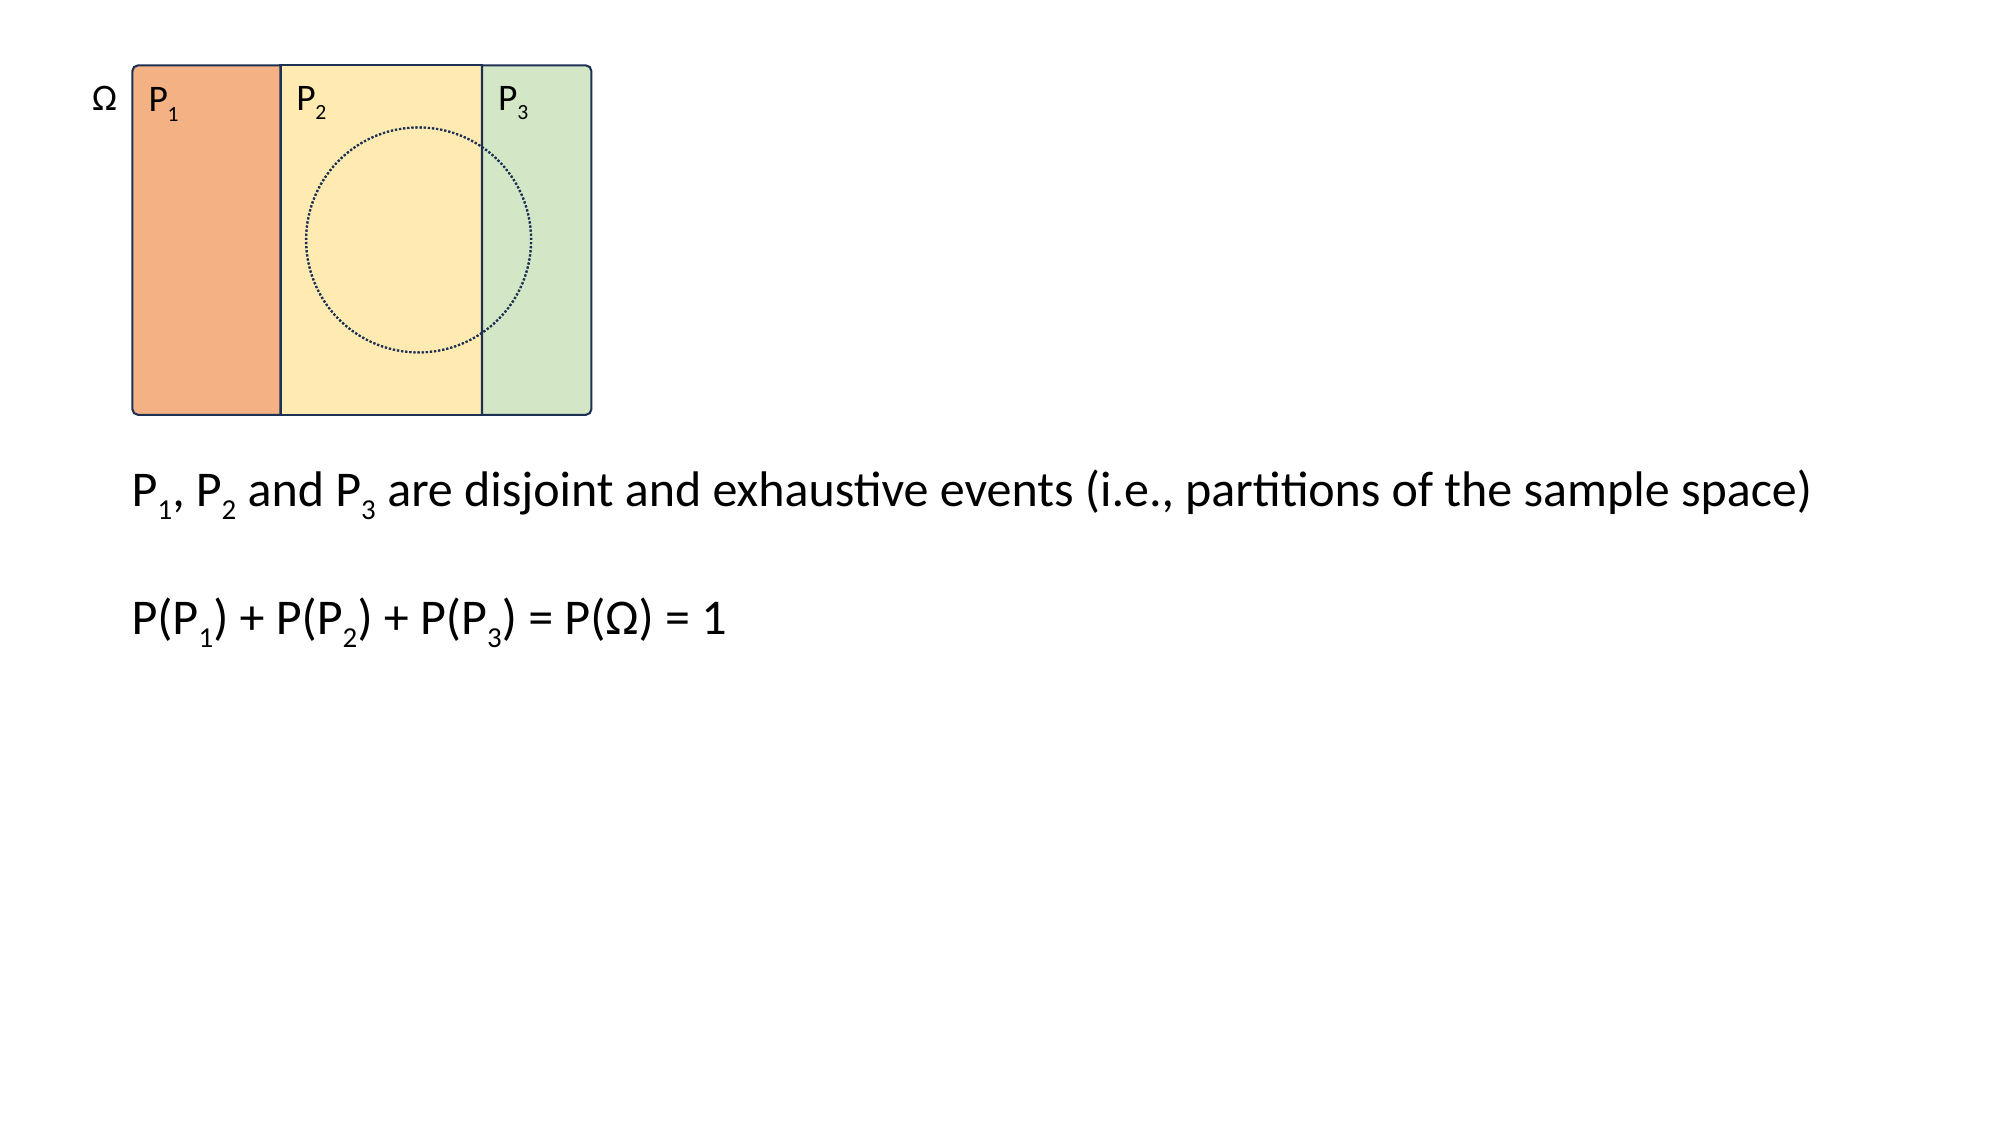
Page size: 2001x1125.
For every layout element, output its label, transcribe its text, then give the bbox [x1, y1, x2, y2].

text_box [282, 64, 480, 416]
text_box [480, 64, 593, 416]
text_box P2 [281, 65, 342, 131]
text_box P1, P2 and P3 are disjoint and exhaustive events (i.e., partitions of the sample space) P(P1) + P(P2) + P(P3) = P(Ω) = 1 [116, 449, 1828, 661]
text_box [131, 64, 282, 416]
text_box Ω [77, 65, 133, 126]
text_box P3 [483, 65, 544, 131]
text_box P1 [133, 66, 194, 133]
text_box [304, 126, 532, 354]
